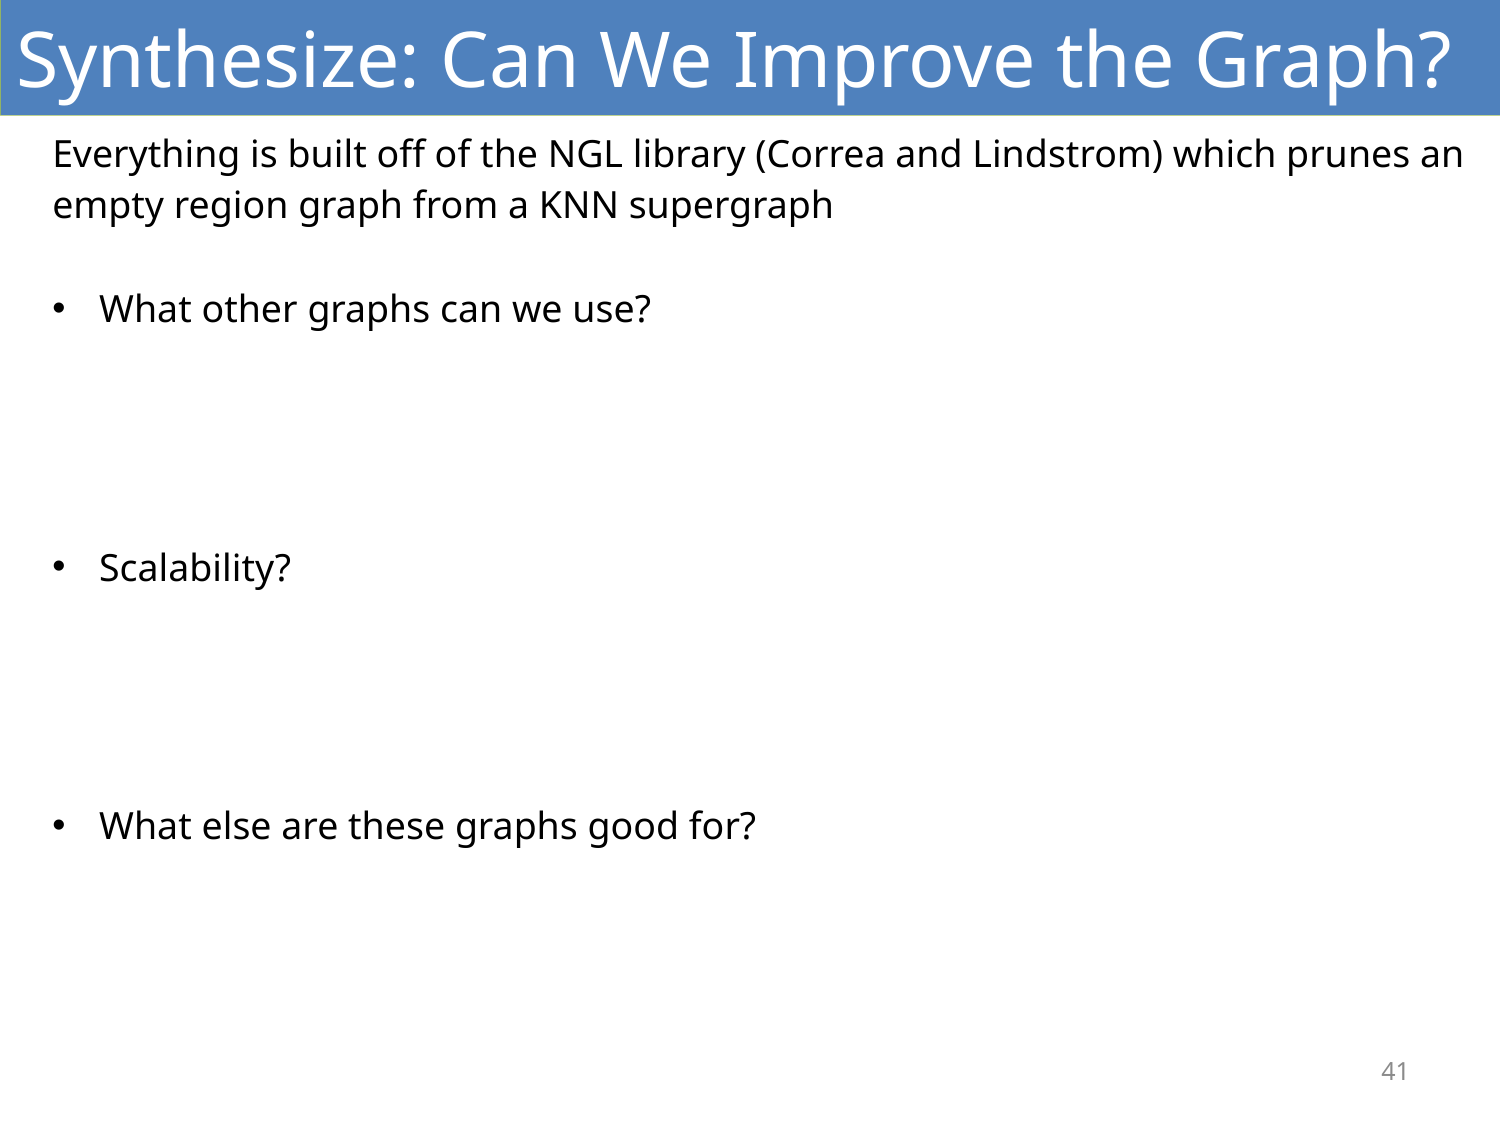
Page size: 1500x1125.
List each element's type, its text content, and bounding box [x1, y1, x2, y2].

text_box Everything is built off of the NGL library (Correa and Lindstrom) which prunes an empty region graph from a KNN supergraph What other graphs can we use? Scalability? What else are these graphs good for? [0, 115, 1500, 907]
slide_number 41 [1074, 1042, 1425, 1103]
text_box Synthesize: Can We Improve the Graph? [0, 0, 1500, 115]
